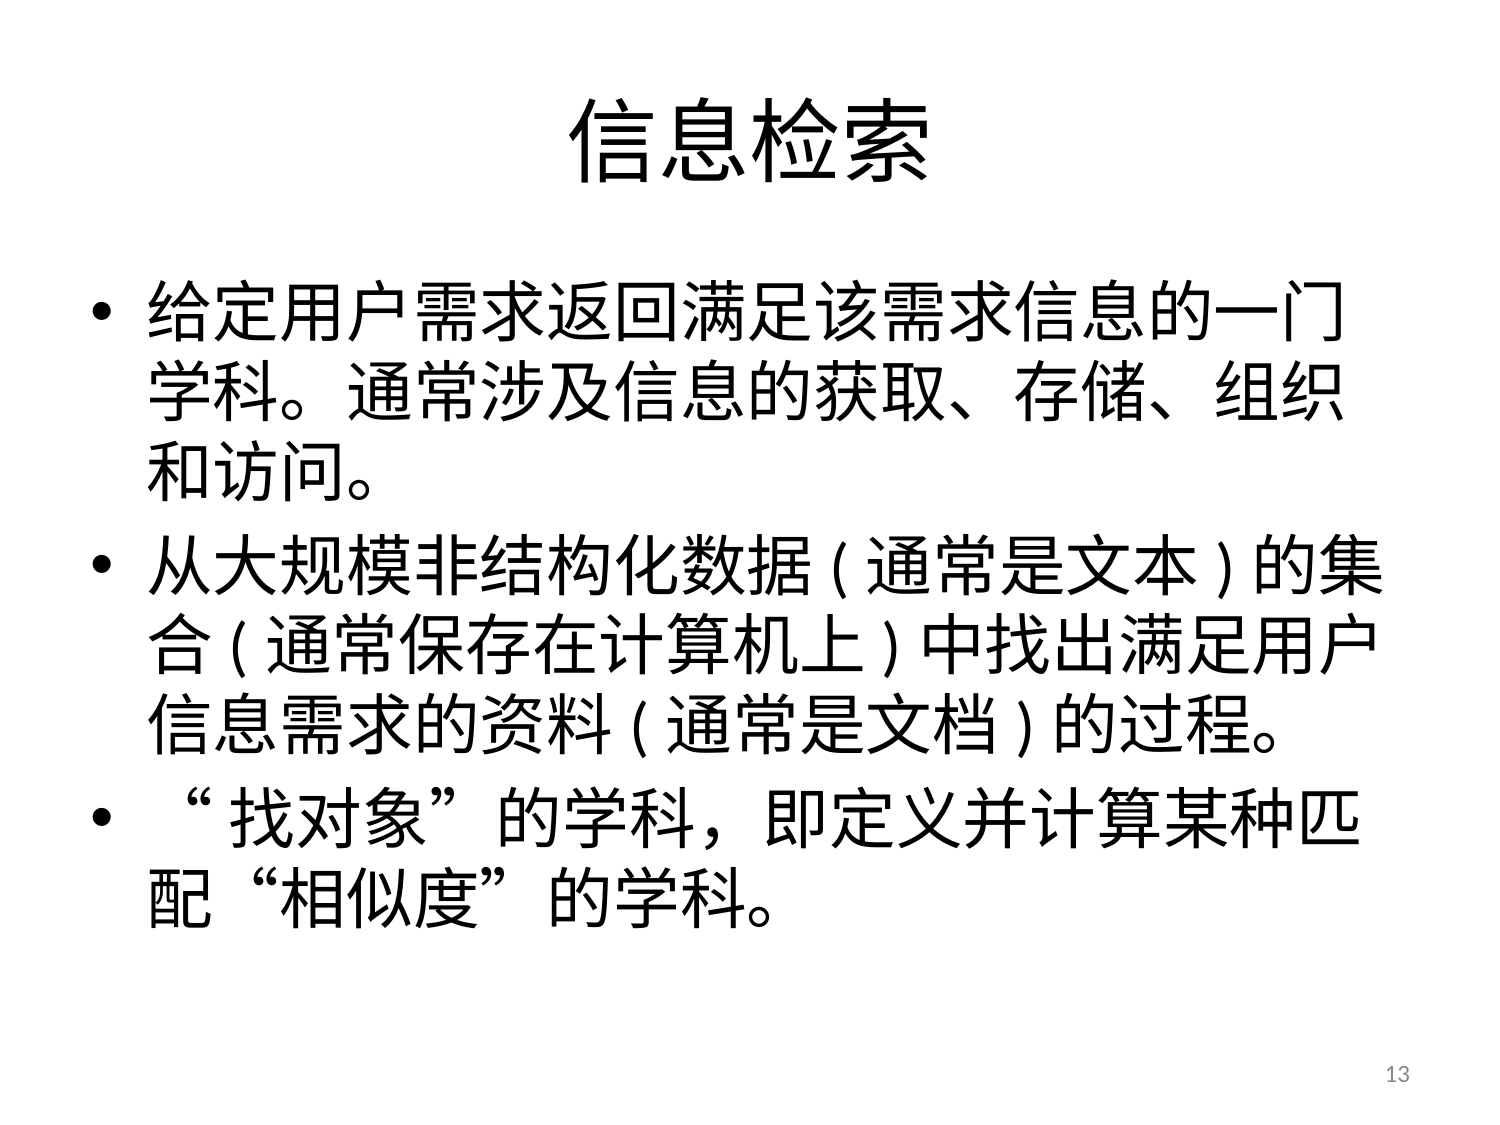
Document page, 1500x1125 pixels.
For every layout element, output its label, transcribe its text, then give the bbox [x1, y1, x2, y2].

title 信息检索 [75, 45, 1425, 233]
list 给定用户需求返回满足该需求信息的一门学科。通常涉及信息的获取、存储、组织和访问。 从大规模非结构化数据(通常是文本)的集合(通常保存在计算机上)中找出满足用户信息需求的资料(通常是文档)的过程。 “找对象”的学科，即定义并计算某种匹配“相似度”的学科。 [75, 262, 1425, 1005]
slide_number 13 [1074, 1042, 1425, 1103]
